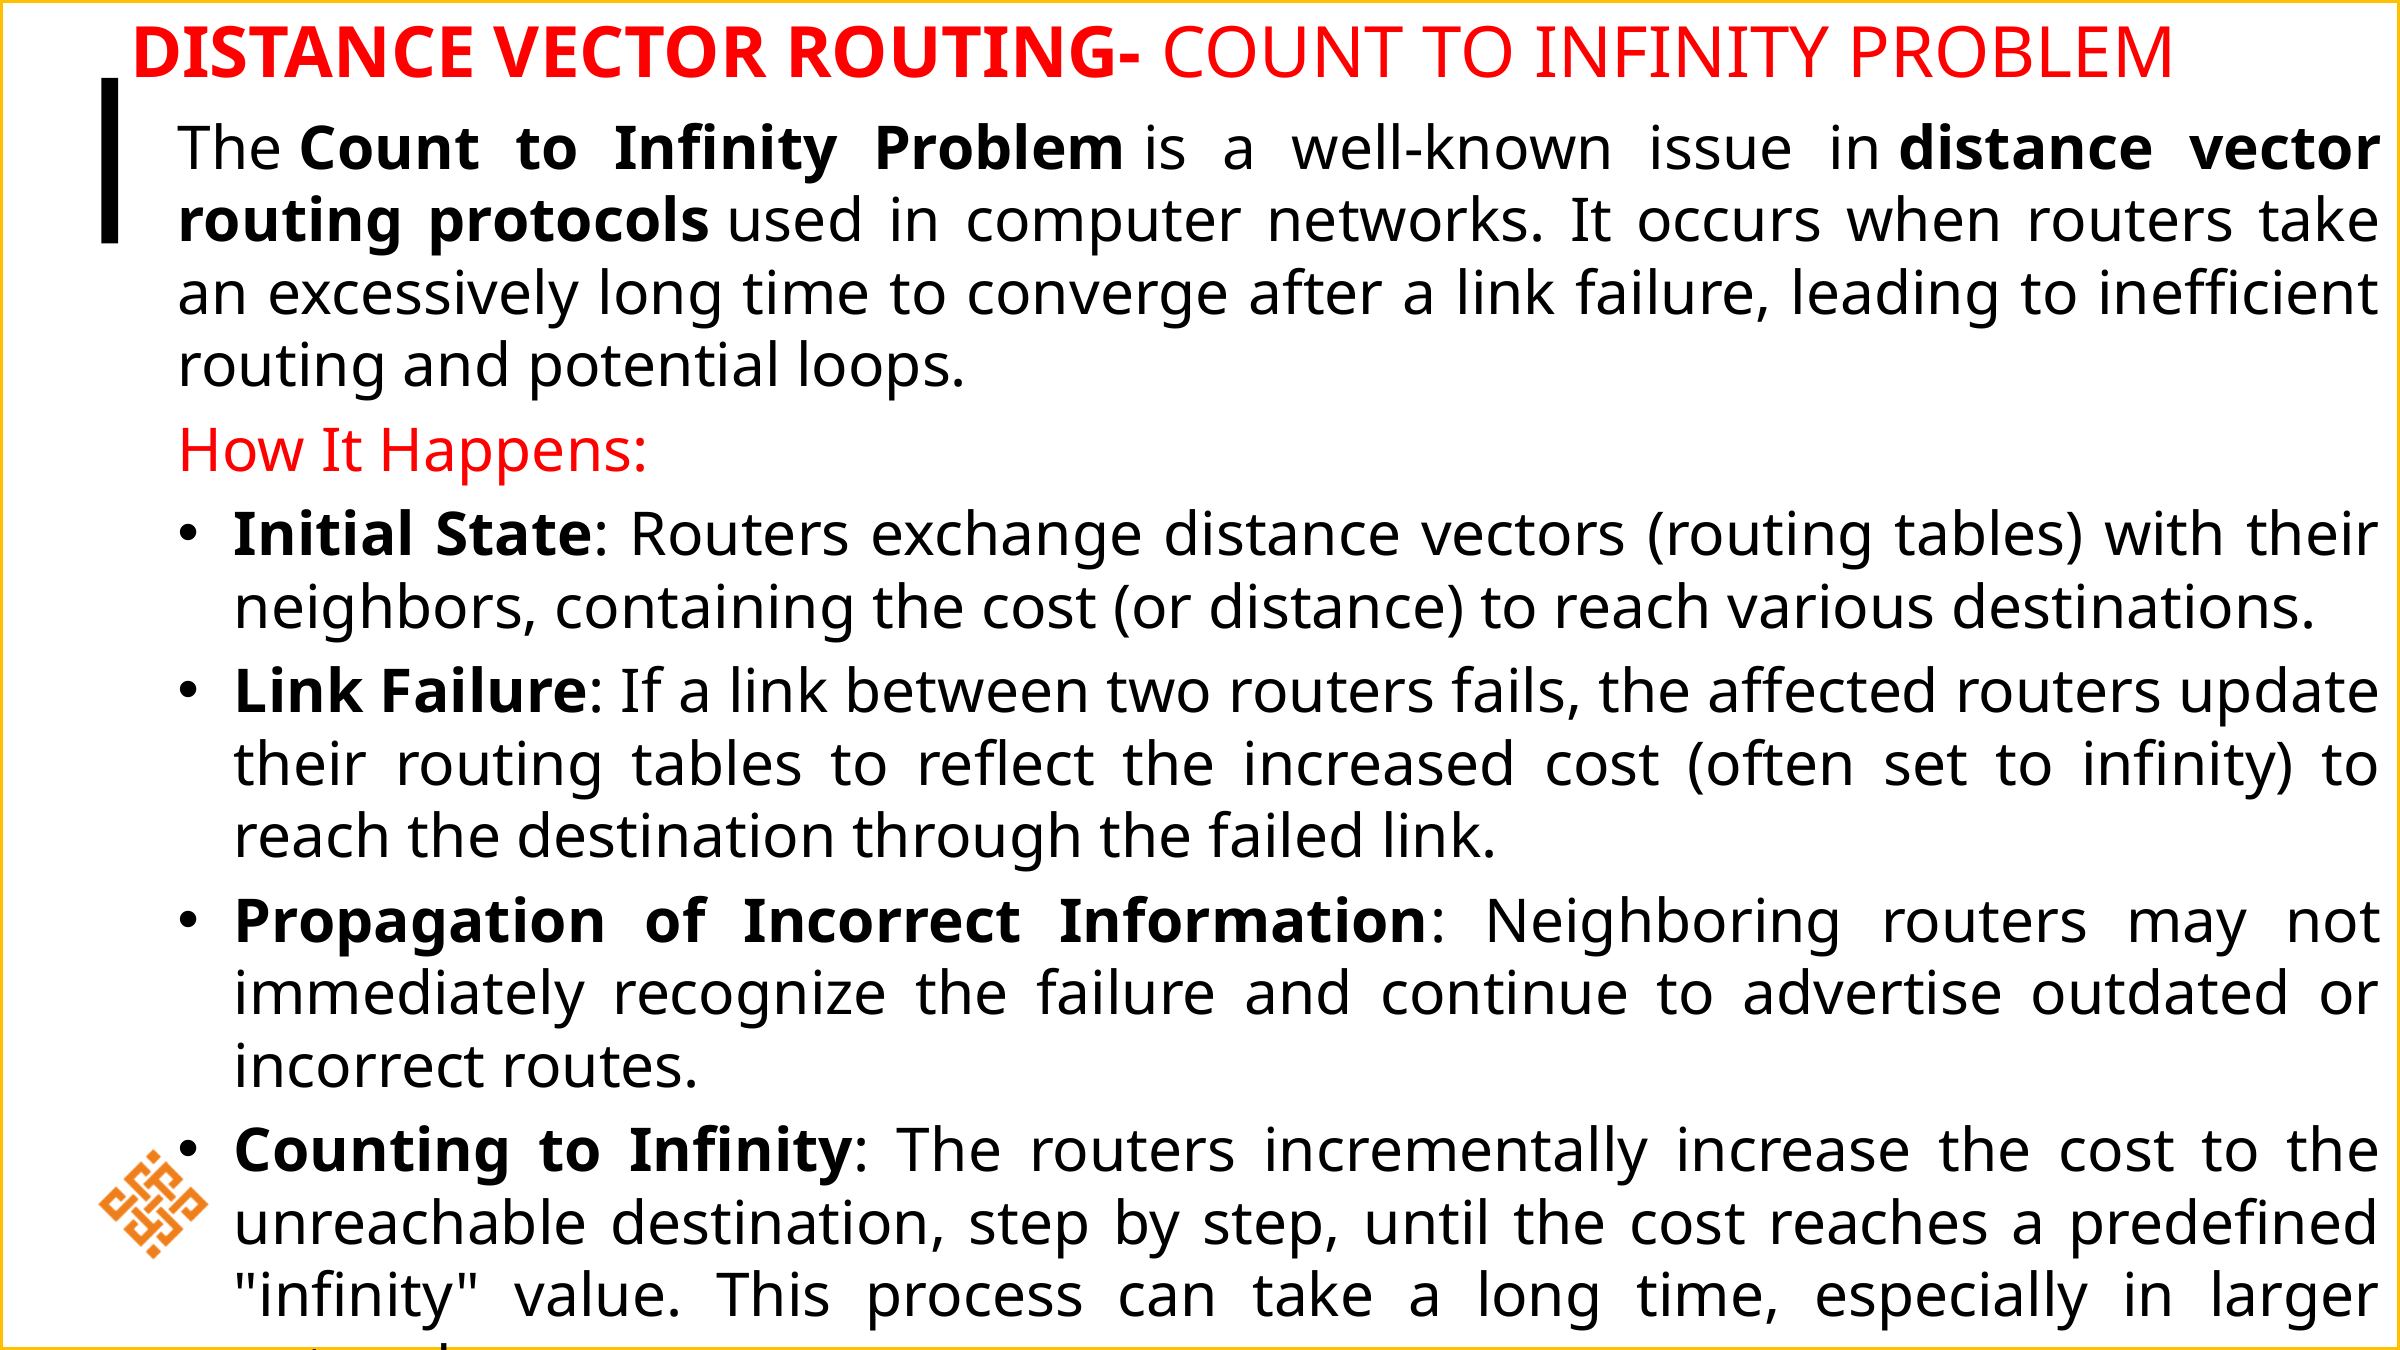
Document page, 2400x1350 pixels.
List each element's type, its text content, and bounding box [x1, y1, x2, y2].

list The Count to Infinity Problem is a well-known issue in distance vector routing protocols used in computer networks. It occurs when routers take an excessively long time to converge after a link failure, leading to inefficient routing and potential loops. How It Happens: Initial State: Routers exchange distance vectors (routing tables) with their neighbors, containing the cost (or distance) to reach various destinations. Link Failure: If a link between two routers fails, the affected routers update their routing tables to reflect the increased cost (often set to infinity) to reach the destination through the failed link. Propagation of Incorrect Information: Neighboring routers may not immediately recognize the failure and continue to advertise outdated or incorrect routes. Counting to Infinity: The routers incrementally increase the cost to the unreachable destination, step by step, until the cost reaches a predefined "infinity" value. This process can take a long time, especially in larger networks. [159, 99, 2400, 1350]
title DISTANCE Vector Routing- Count to Infinity Problem [112, 0, 2288, 85]
picture [75, 1058, 159, 1350]
